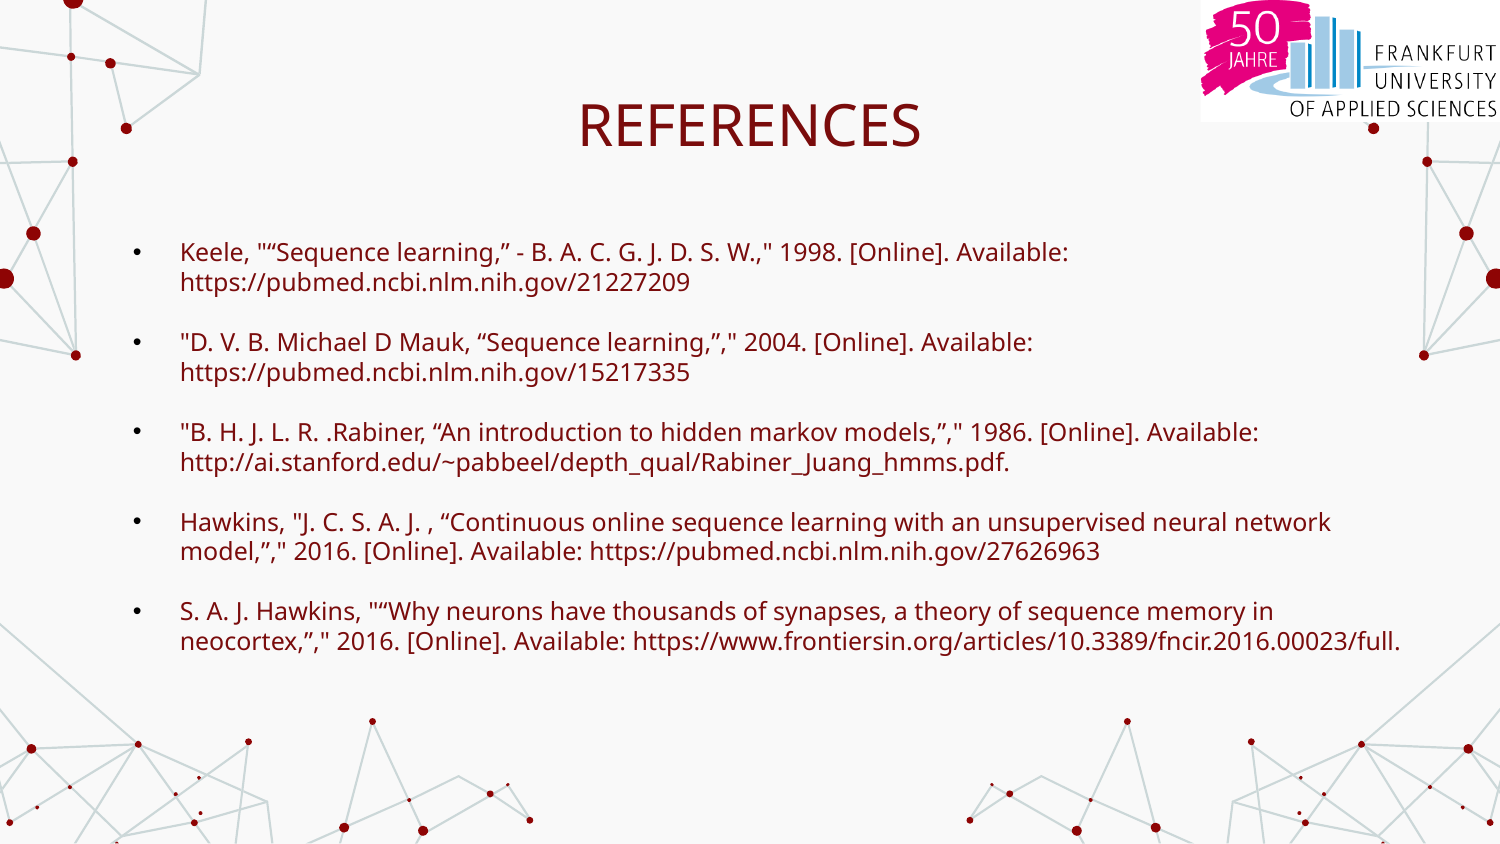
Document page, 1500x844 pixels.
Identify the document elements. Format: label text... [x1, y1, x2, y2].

title REFERENCES [118, 72, 1382, 167]
text_box Keele, "“Sequence learning,” - B. A. C. G. J. D. S. W.," 1998. [Online]. Available: https://pubmed.ncbi.nlm.nih.gov/21227209 "D. V. B. Michael D Mauk, “Sequence learning,”," 2004. [Online]. Available: https://pubmed.ncbi.nlm.nih.gov/15217335 "B. H. J. L. R. .Rabiner, “An introduction to hidden markov models,”," 1986. [Online]. Available: http://ai.stanford.edu/~pabbeel/depth_qual/Rabiner_Juang_hmms.pdf. Hawkins, "J. C. S. A. J. , “Continuous online sequence learning with an unsupervised neural network model,”," 2016. [Online]. Available: https://pubmed.ncbi.nlm.nih.gov/27626963 S. A. J. Hawkins, "“Why neurons have thousands of synapses, a theory of sequence memory in neocortex,”," 2016. [Online]. Available: https://www.frontiersin.org/articles/10.3389/fncir.2016.00023/full. [118, 229, 1423, 664]
picture [1200, 0, 1500, 123]
